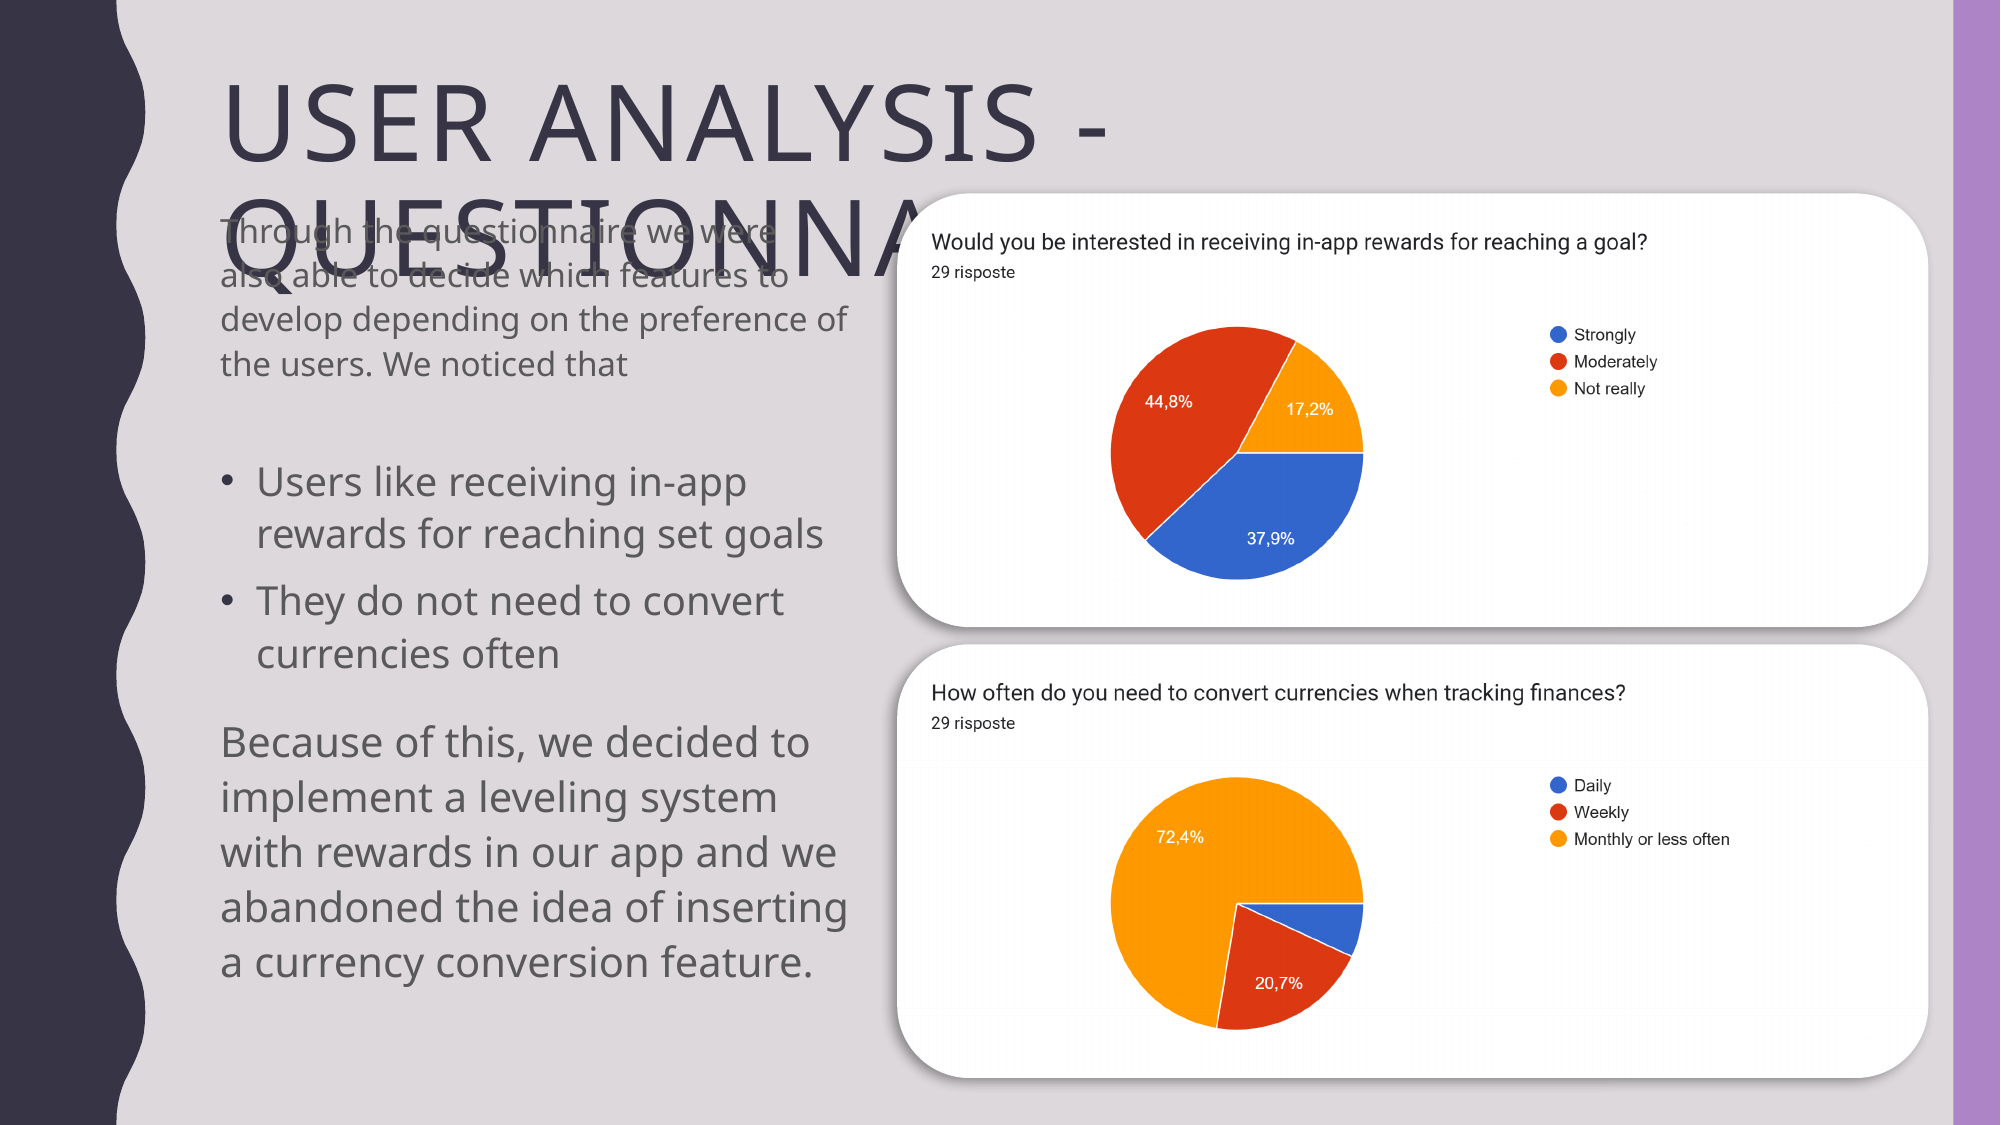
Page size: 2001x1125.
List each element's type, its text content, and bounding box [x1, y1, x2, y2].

text_box Through the questionnaire we were also able to decide which features to develop depending on the preference of the users. We noticed that [205, 199, 865, 423]
list Users like receiving in-app rewards for reaching set goals They do not need to convert currencies often [205, 443, 844, 688]
text_box Because of this, we decided to implement a leveling system with rewards in our app and we abandoned the idea of inserting a currency conversion feature. [205, 702, 865, 1013]
title User analysis - questionnaires [205, 62, 1875, 308]
picture [897, 644, 1929, 1079]
picture [897, 193, 1929, 628]
